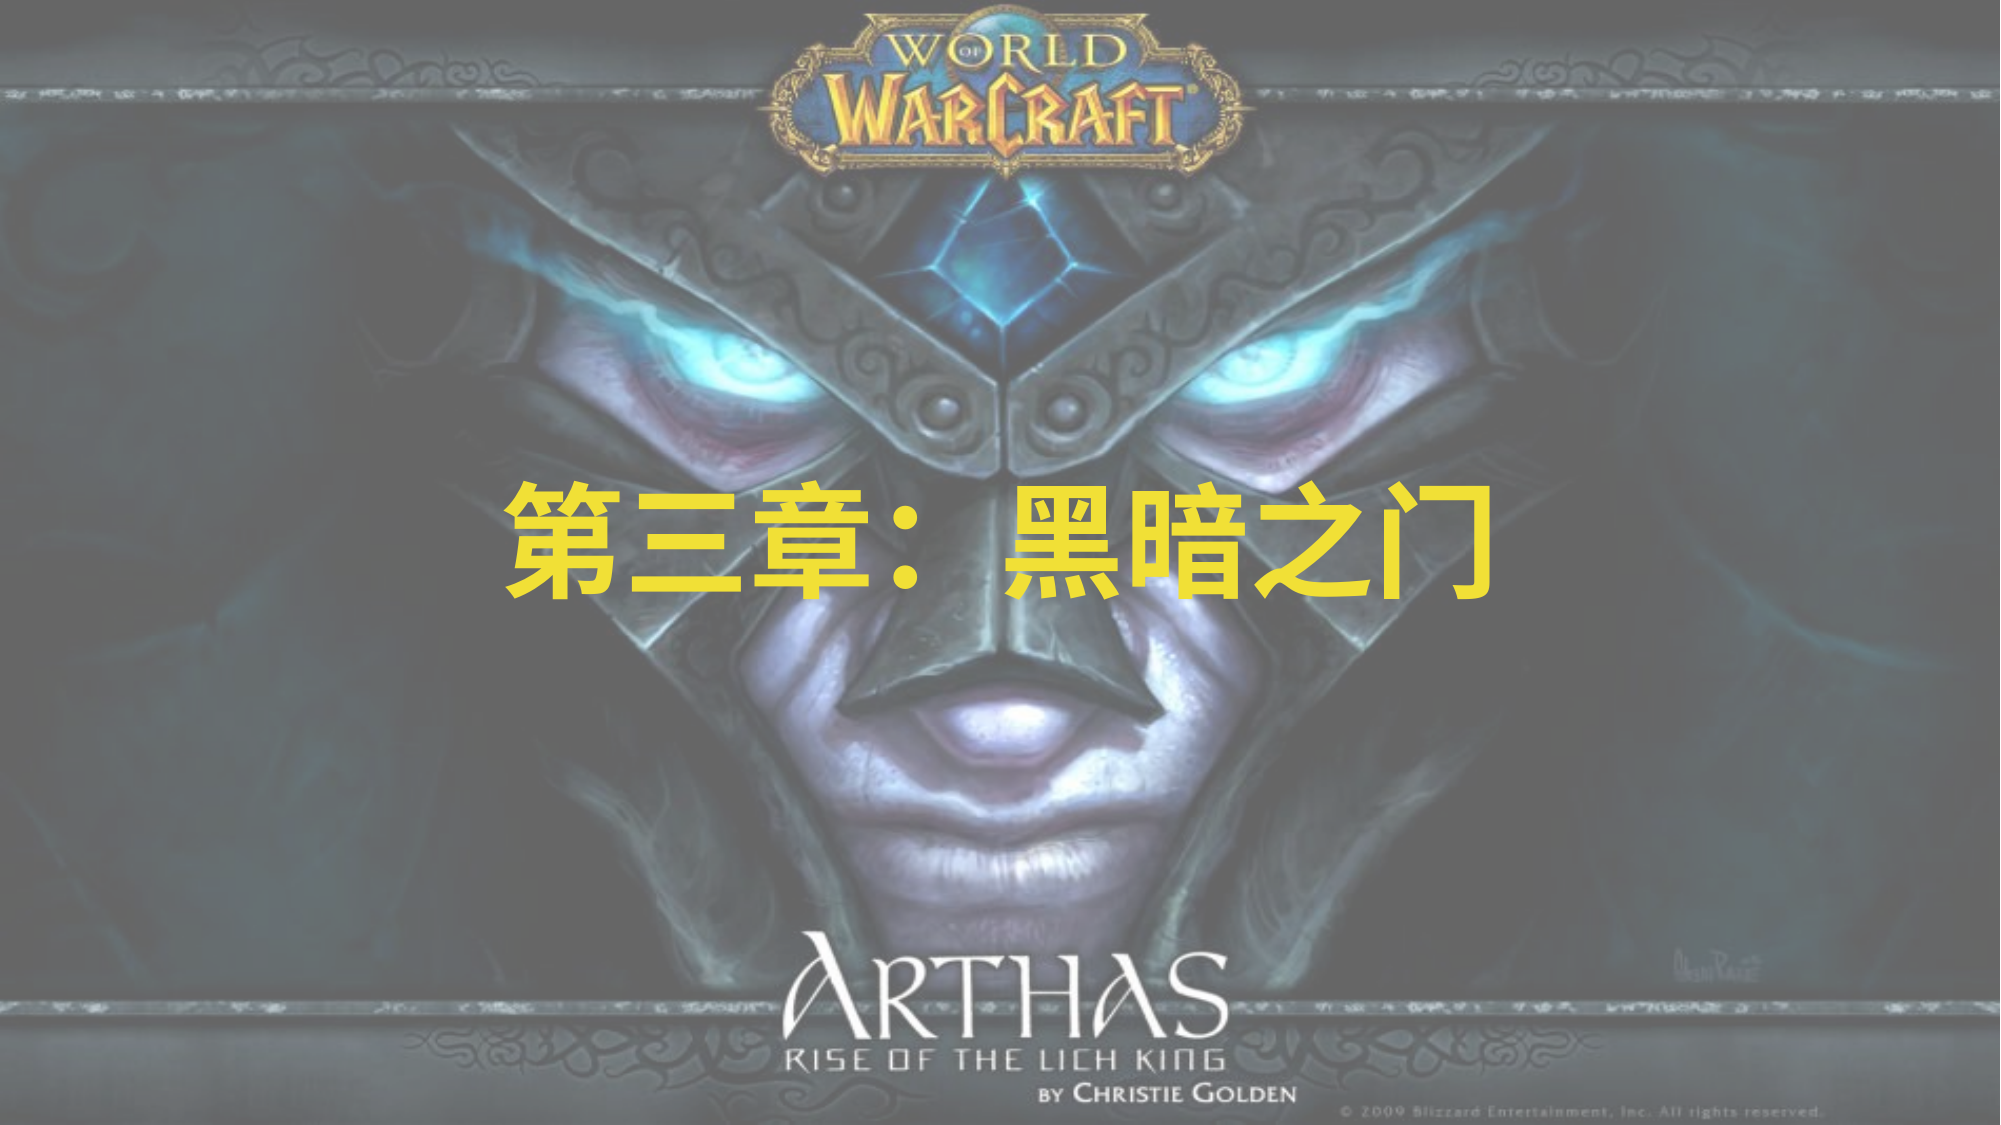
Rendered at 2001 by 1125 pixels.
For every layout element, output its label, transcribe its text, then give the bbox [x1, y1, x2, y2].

text_box 第三章：黑暗之门 [432, 455, 1568, 621]
